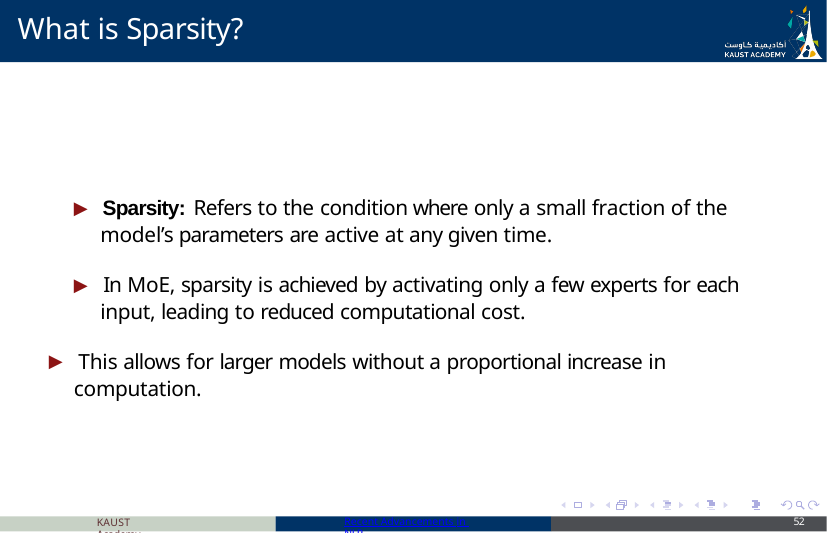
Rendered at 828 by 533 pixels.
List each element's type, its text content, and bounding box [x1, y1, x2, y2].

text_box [0, 516, 827, 532]
picture [721, 2, 827, 62]
list ▶ Sparsity: Refers to the condition where only a small fraction of the model’s parameters are active at any given time. ▶ In MoE, sparsity is achieved by activating only a few experts for each input, leading to reduced computational cost. ▶ This allows for larger models without a proportional increase in computation. [48, 89, 775, 479]
title What is Sparsity? [15, 7, 735, 99]
